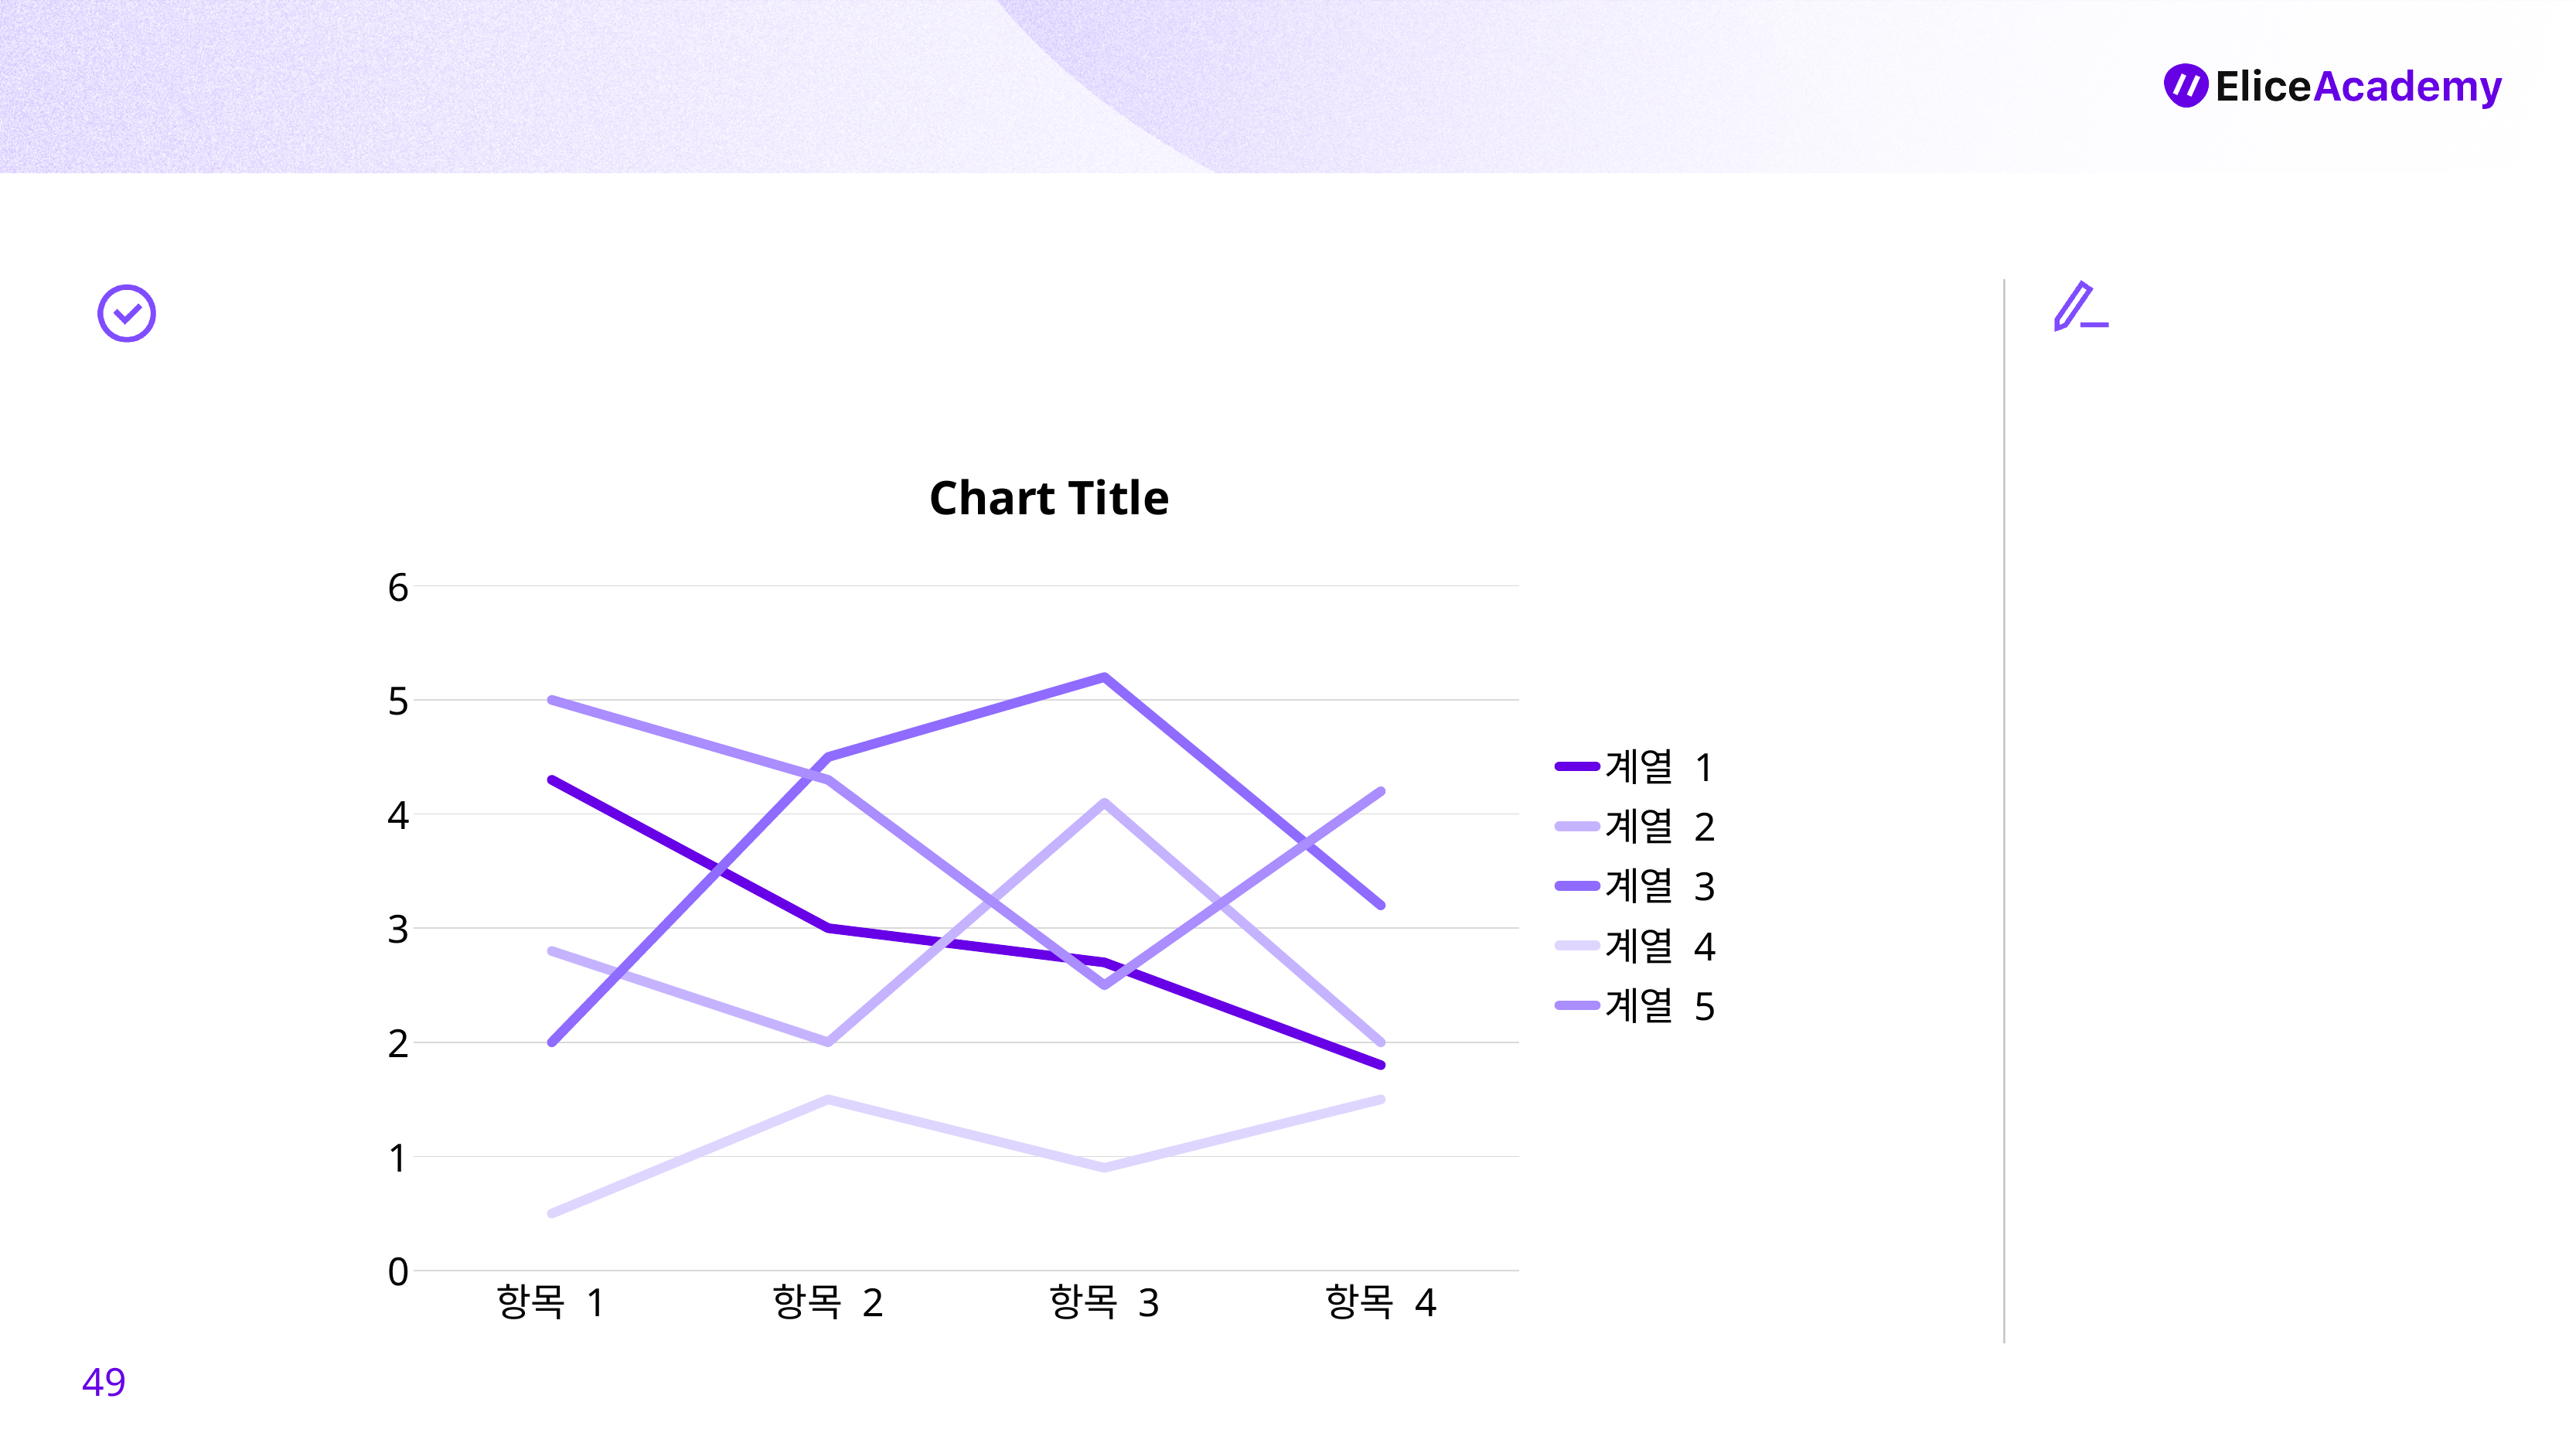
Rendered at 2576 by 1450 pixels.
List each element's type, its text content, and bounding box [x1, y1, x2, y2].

chart [359, 426, 1739, 1346]
slide_number 49 [70, 1346, 651, 1423]
picture [0, 0, 2576, 173]
picture [2054, 280, 2109, 332]
picture [97, 284, 156, 343]
